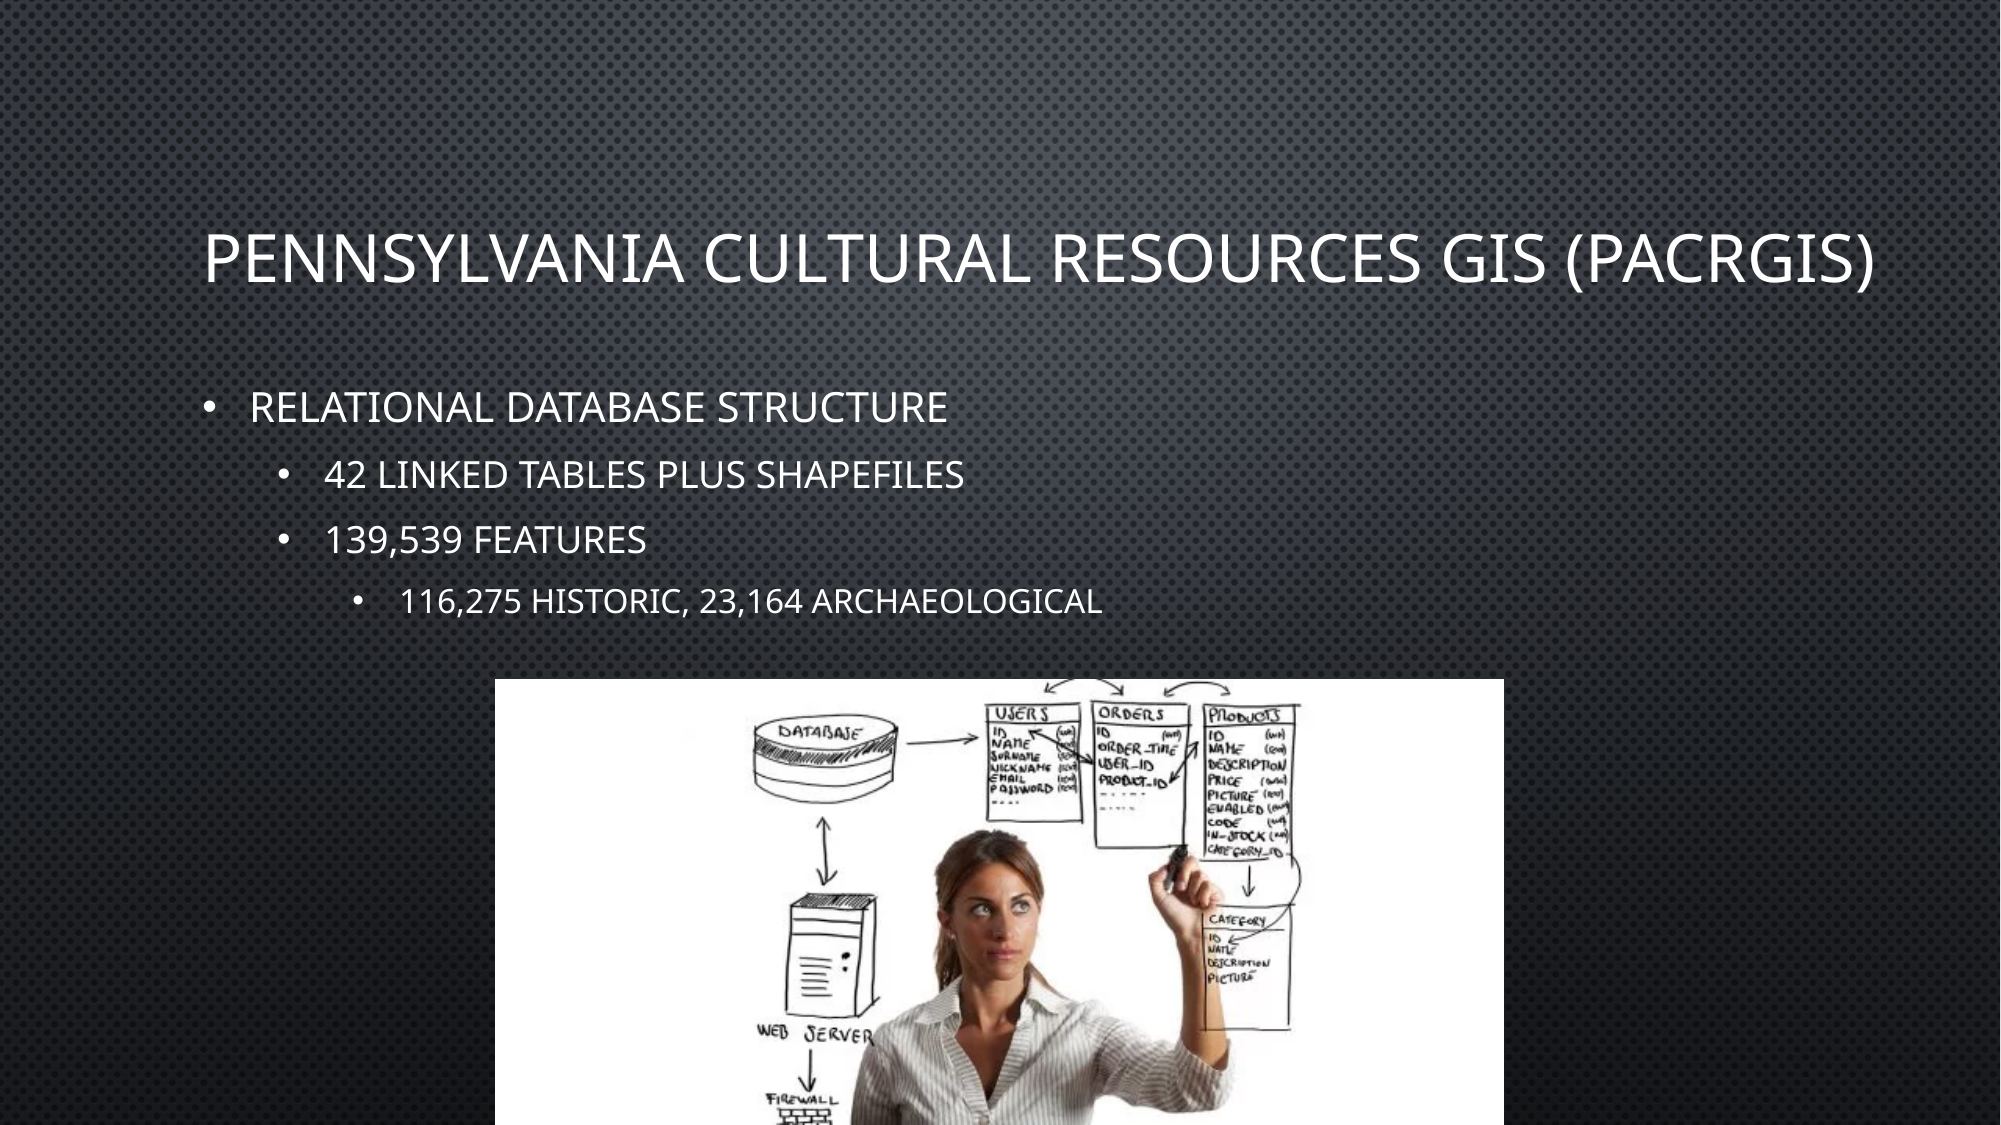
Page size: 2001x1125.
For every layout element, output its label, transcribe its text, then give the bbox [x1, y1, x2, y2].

picture [495, 679, 1504, 1125]
title Pennsylvania Cultural Resources GIS (PACRGIS) [187, 99, 1948, 413]
list Relational database structure 42 linked tables plus shapefiles 139,539 features 116,275 historic, 23,164 archaeological [187, 321, 1813, 680]
